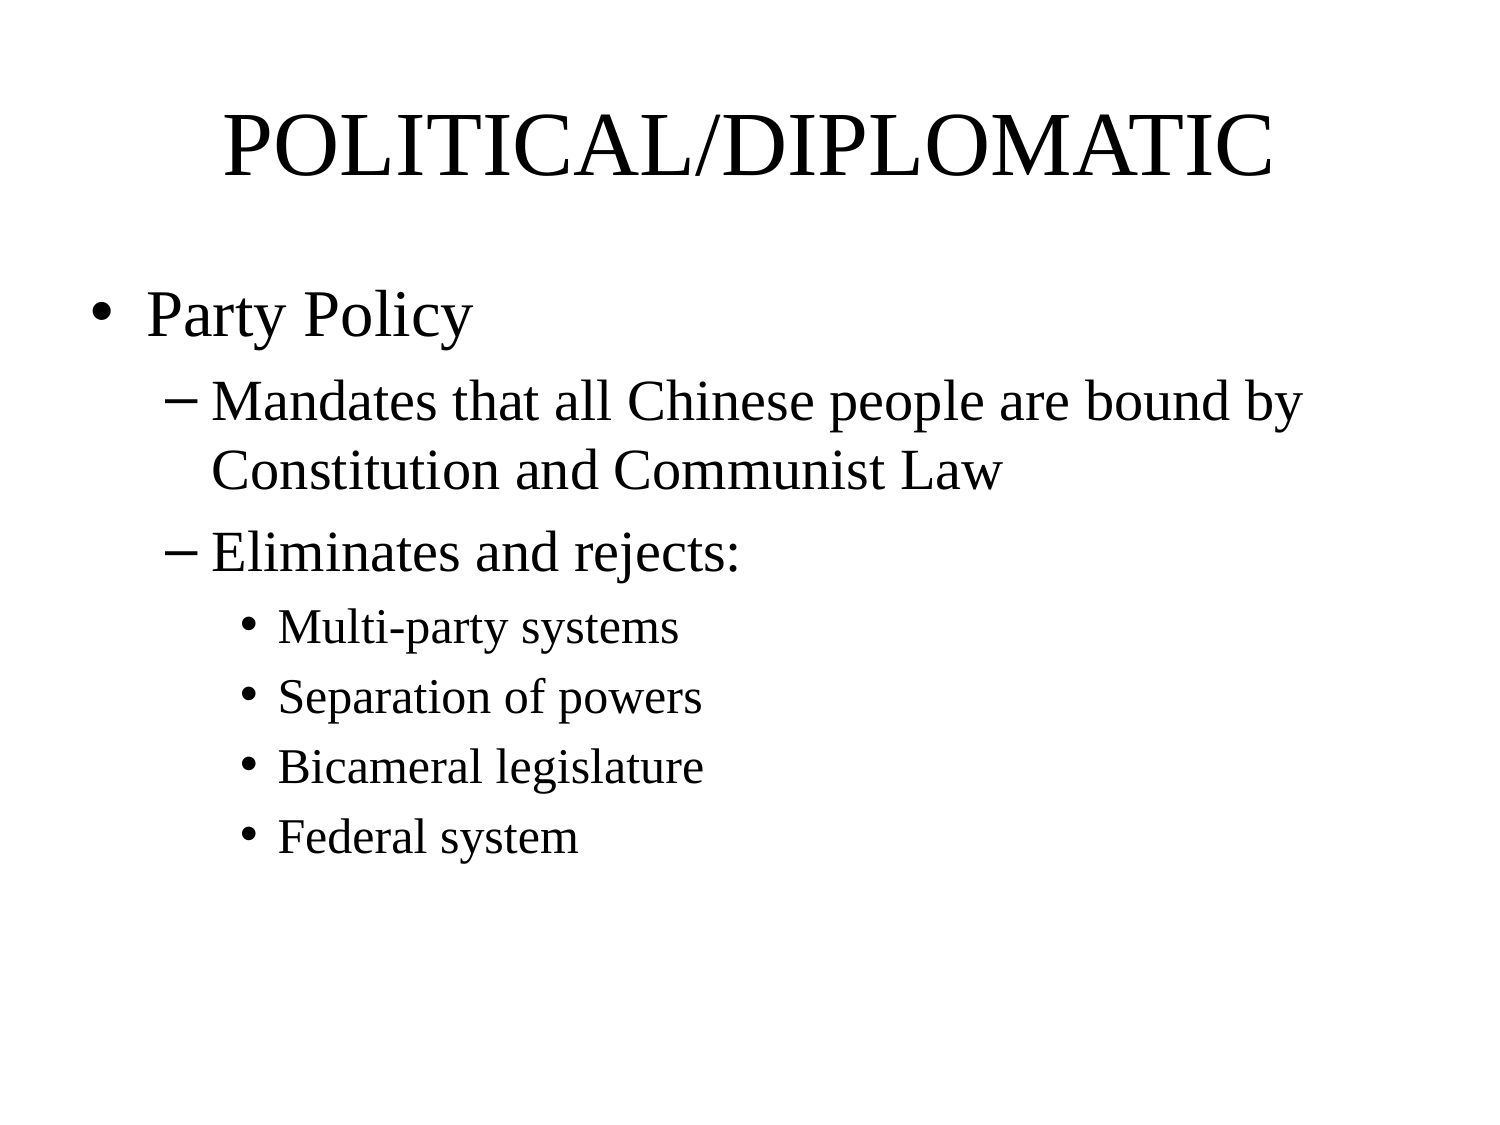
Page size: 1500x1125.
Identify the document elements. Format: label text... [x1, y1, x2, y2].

title POLITICAL/DIPLOMATIC [75, 45, 1425, 233]
list Party Policy Mandates that all Chinese people are bound by Constitution and Communist Law Eliminates and rejects: Multi-party systems Separation of powers Bicameral legislature Federal system [75, 262, 1425, 1005]
